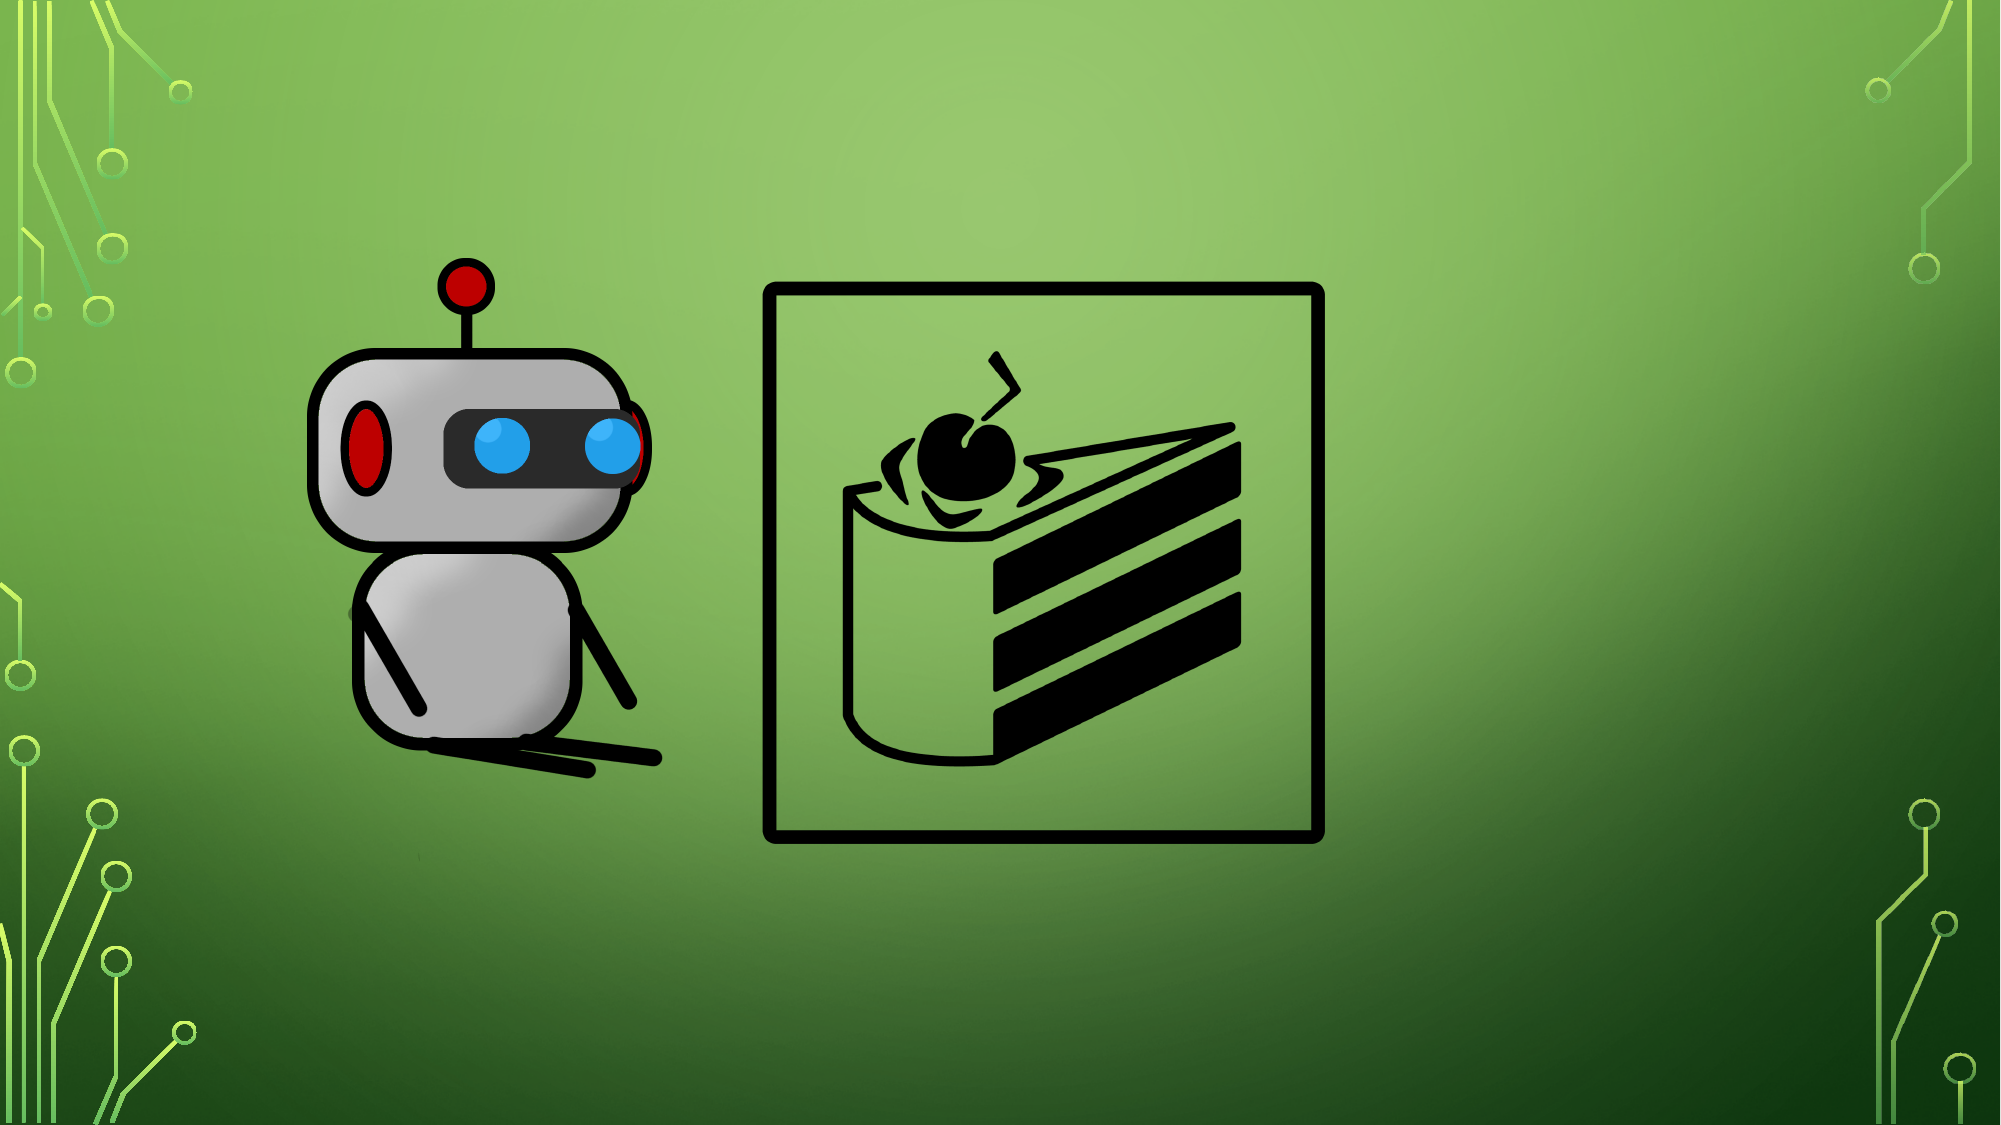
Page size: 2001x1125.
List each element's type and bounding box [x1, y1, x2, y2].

picture [66, 162, 1326, 963]
